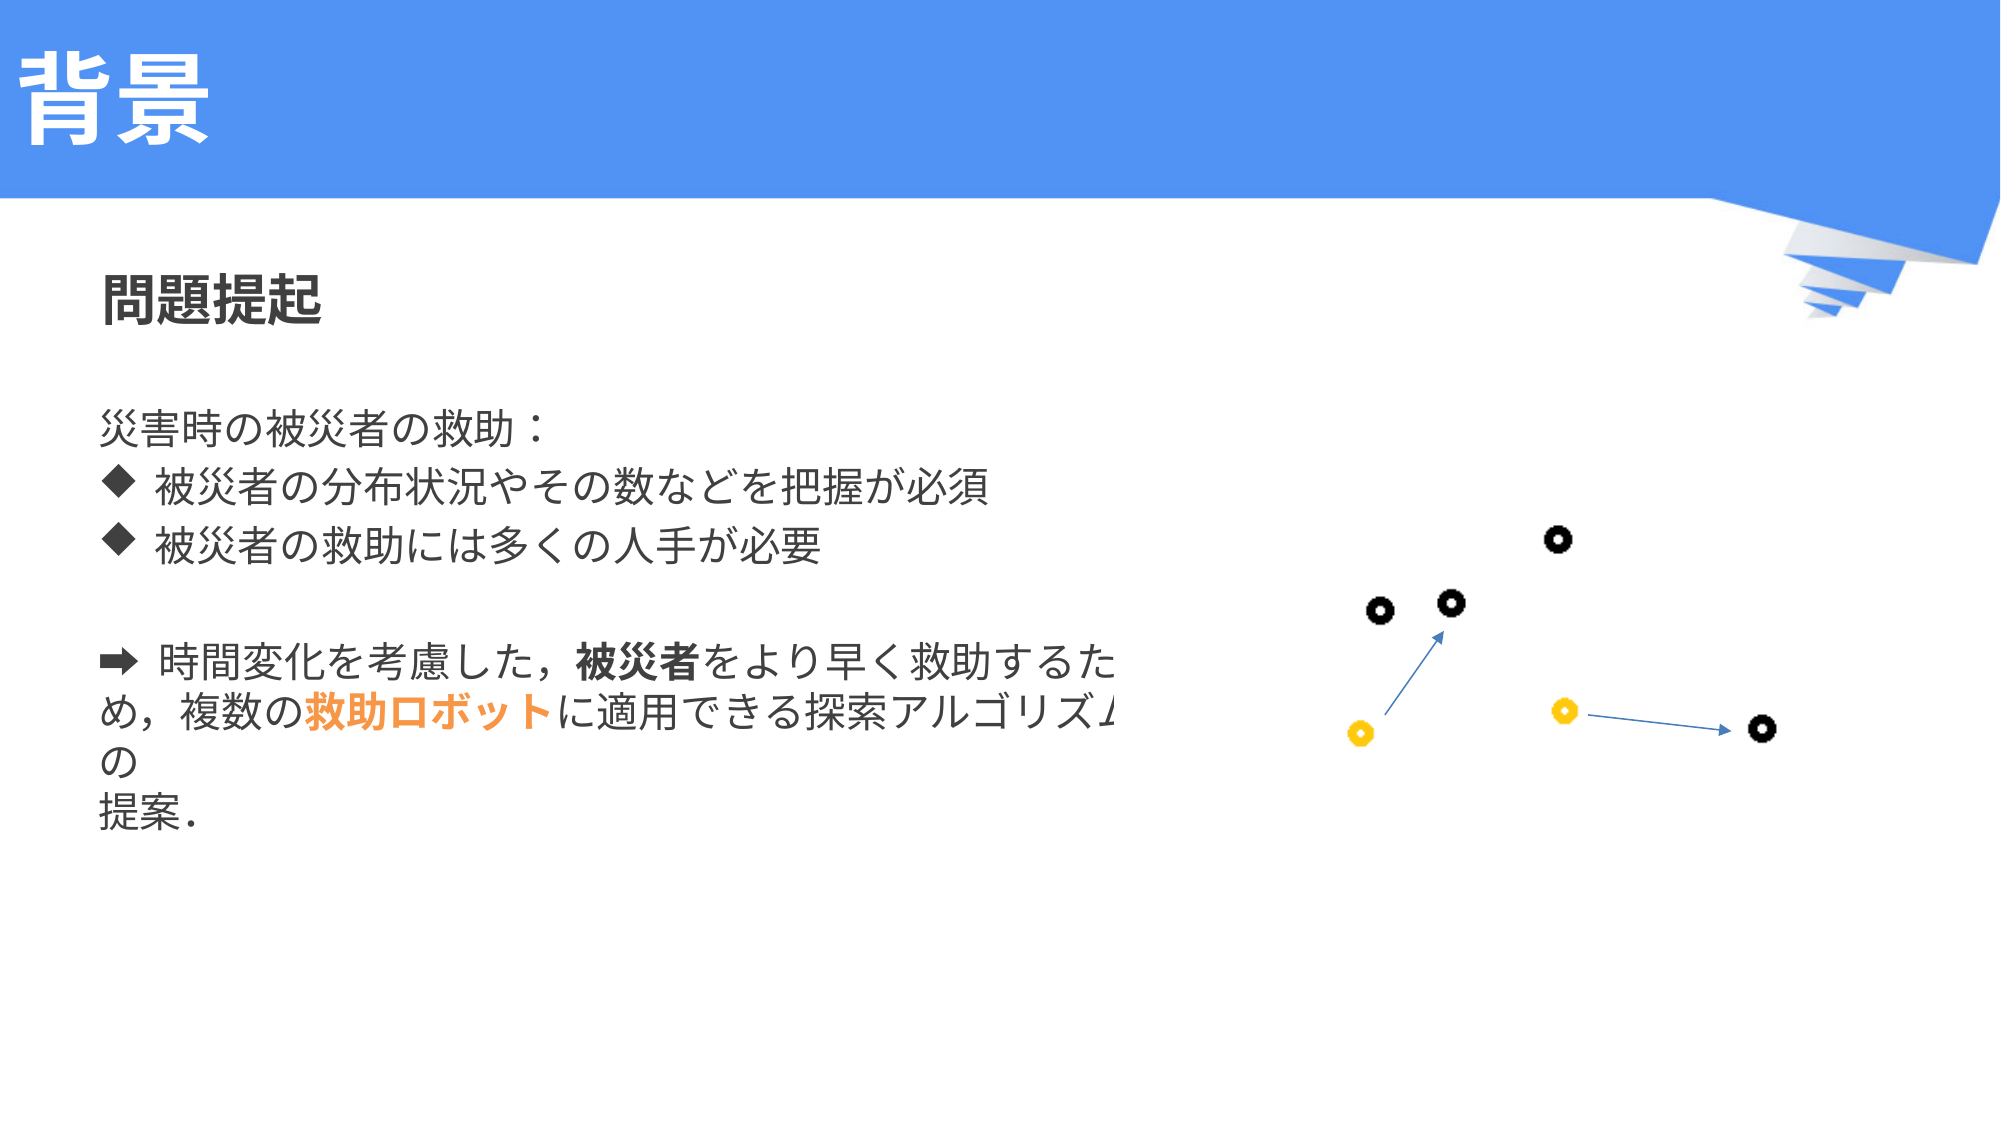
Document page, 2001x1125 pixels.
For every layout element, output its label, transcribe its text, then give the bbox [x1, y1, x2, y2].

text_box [1114, 435, 1876, 953]
list 災害時の被災者の救助： 被災者の分布状況やその数などを把握が必須 被災者の救助には多くの人手が必要 ➡ 時間変化を考慮した，被災者をより早く救助するため，複数の救助ロボットに適用できる探索アルゴリズムの 提案． [33, 395, 1171, 1051]
title 背景 [0, 0, 2000, 194]
picture [0, 0, 2001, 1125]
list 問題提起 [86, 247, 1945, 349]
